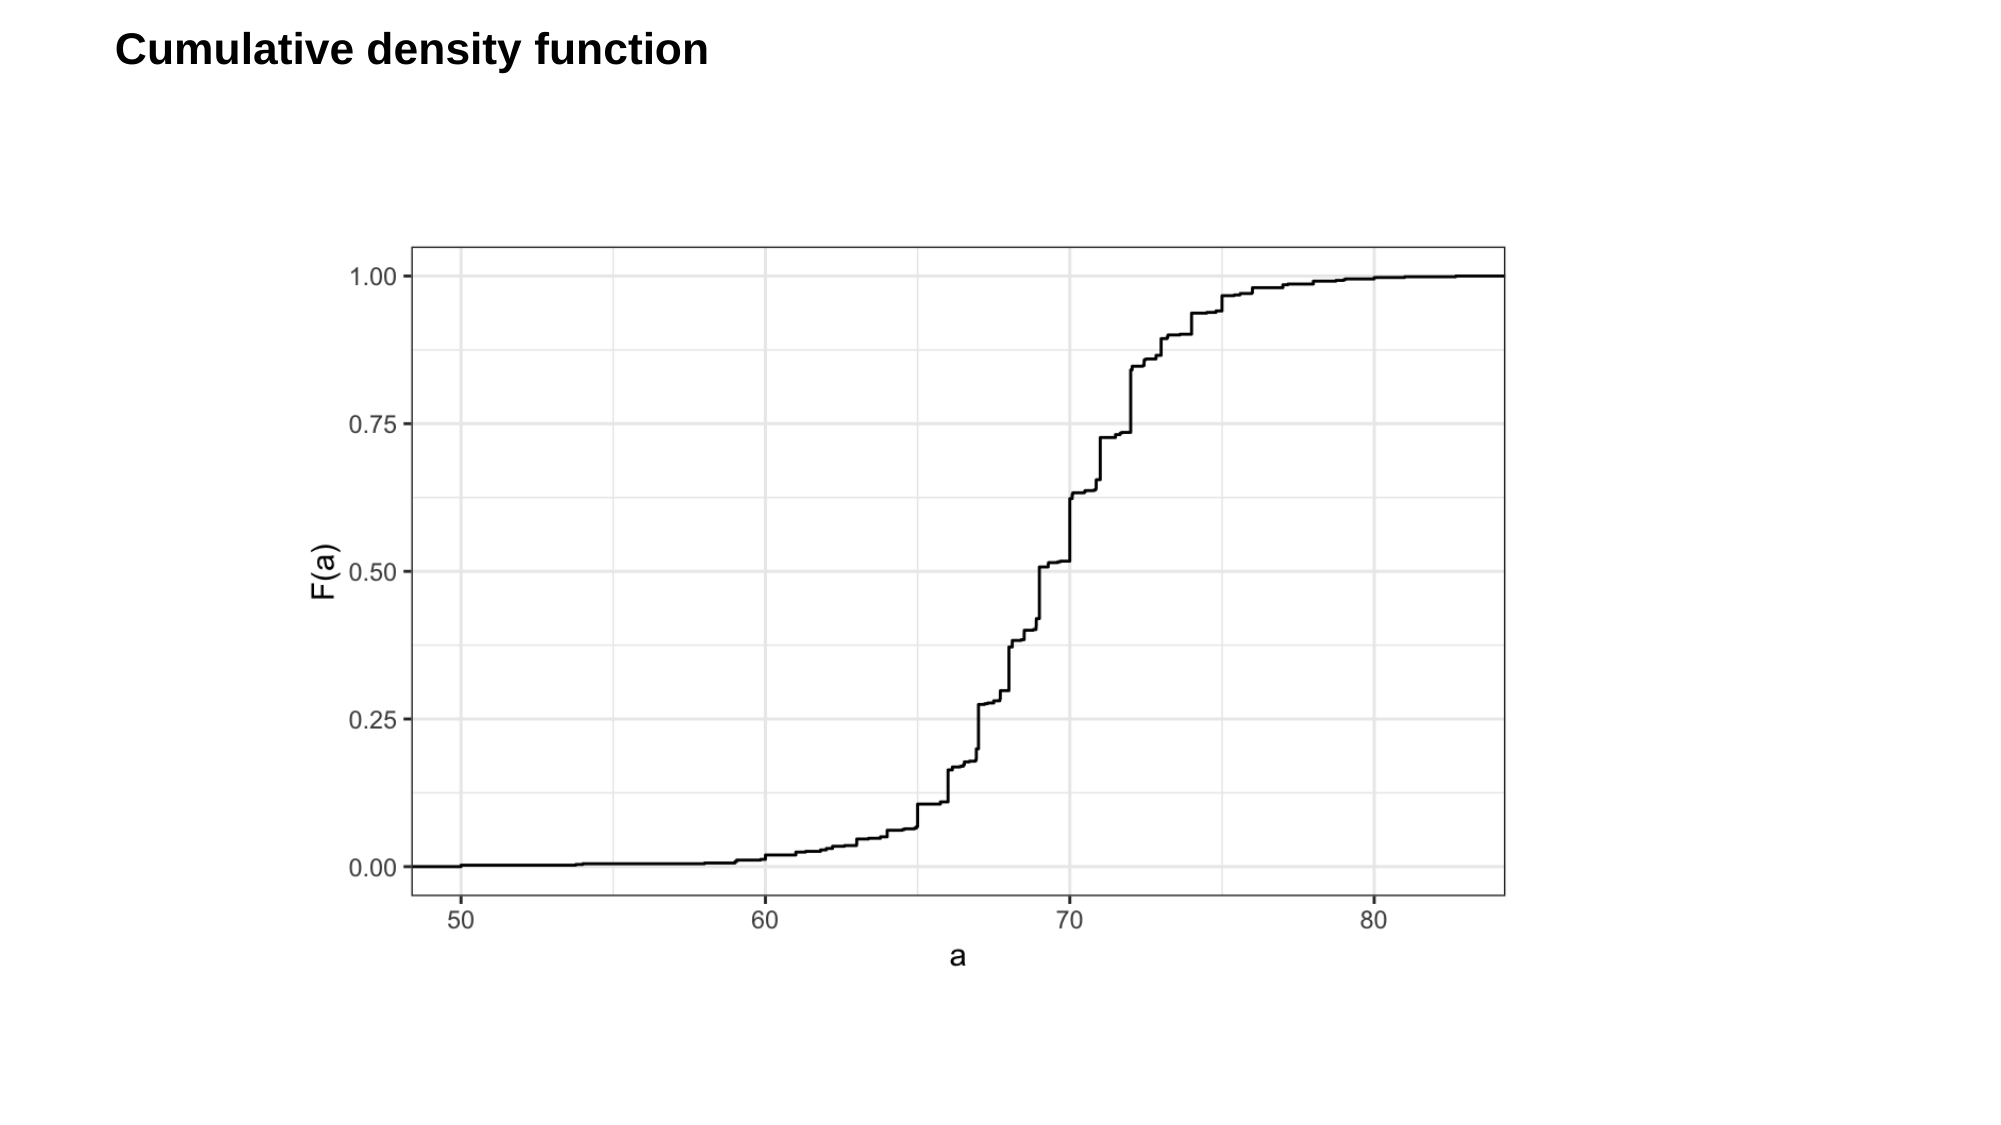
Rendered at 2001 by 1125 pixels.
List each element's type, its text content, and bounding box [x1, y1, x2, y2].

picture [296, 231, 1521, 988]
title Cumulative density function [99, 5, 1900, 89]
